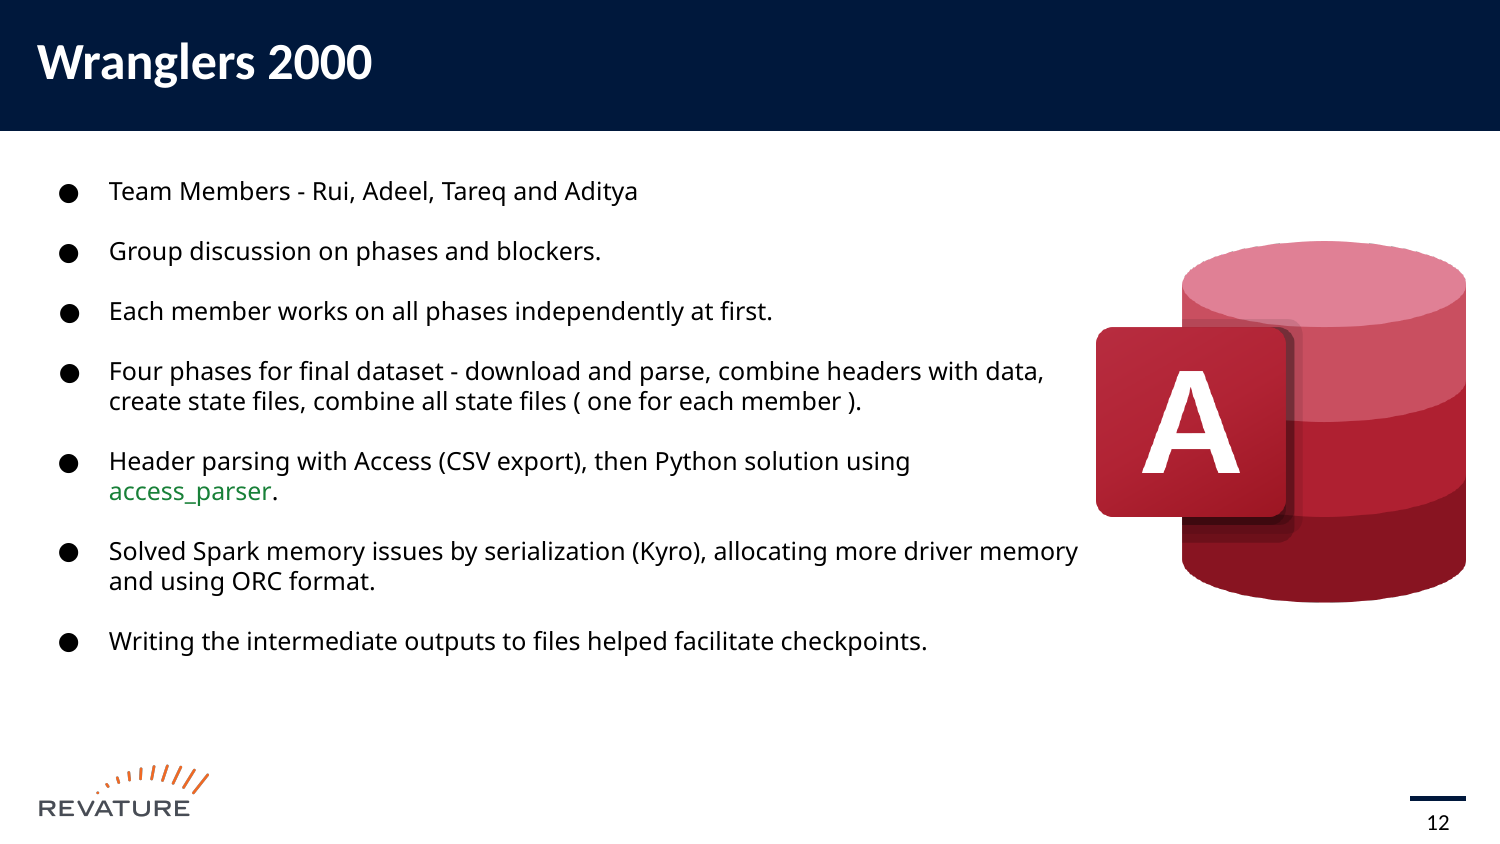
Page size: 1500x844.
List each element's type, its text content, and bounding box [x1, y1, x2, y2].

title Wranglers 2000 [36, 34, 1466, 176]
text_box Team Members - Rui, Adeel, Tareq and Adit Team Members - Rui, Adeel, Tareq and Aditya Group discussion on phases and blockers. Each member works on all phases independently at first. Four phases for final dataset - download and parse, combine headers with data, create state files, combine all state files ( one for each member ). Header parsing with Access (CSV export), then Python solution using access_parser. Solved Spark memory issues by serialization (Kyro), allocating more driver memory and using ORC format. Writing the intermediate outputs to files helped facilitate checkpoints. [18, 138, 1097, 756]
picture [1096, 241, 1466, 603]
picture [34, 761, 211, 820]
